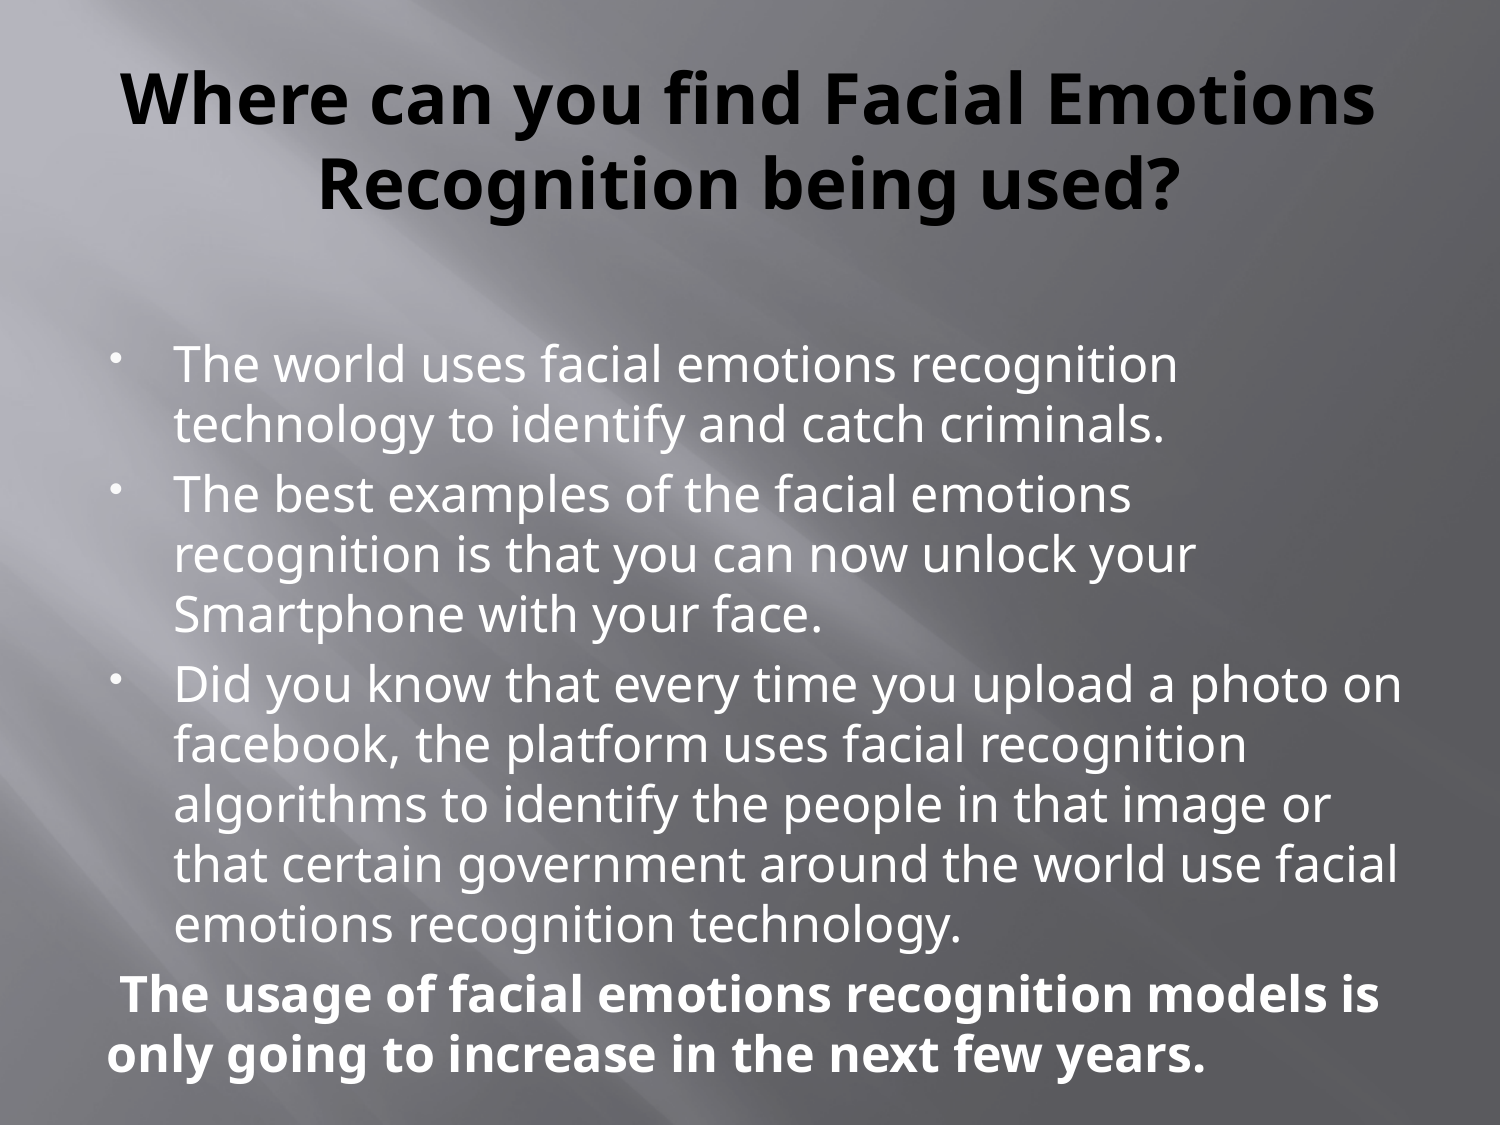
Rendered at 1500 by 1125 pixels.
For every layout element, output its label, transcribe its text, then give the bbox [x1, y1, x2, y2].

title Where can you find Facial Emotions Recognition being used? [75, 45, 1425, 233]
list The world uses facial emotions recognition technology to identify and catch criminals. The best examples of the facial emotions recognition is that you can now unlock your Smartphone with your face. Did you know that every time you upload a photo on facebook, the platform uses facial recognition algorithms to identify the people in that image or that certain government around the world use facial emotions recognition technology. The usage of facial emotions recognition models is only going to increase in the next few years. [75, 324, 1425, 1098]
